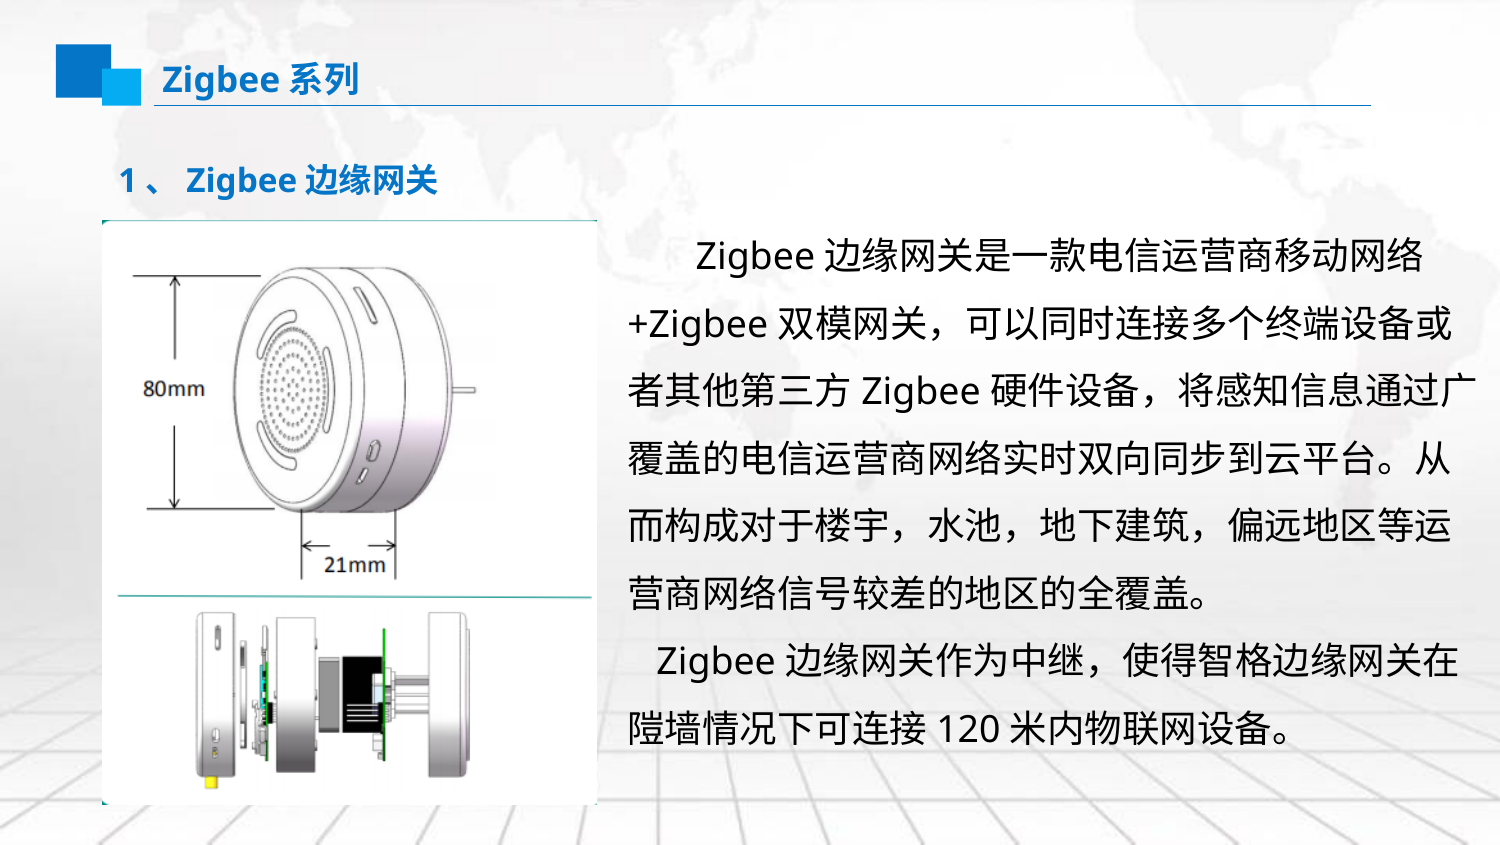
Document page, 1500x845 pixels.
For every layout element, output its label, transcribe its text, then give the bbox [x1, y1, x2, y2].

text_box Zigbee边缘网关是一款电信运营商移动网络+Zigbee双模网关，可以同时连接多个终端设备或者其他第三方Zigbee硬件设备，将感知信息通过广覆盖的电信运营商网络实时双向同步到云平台。从而构成对于楼宇，水池，地下建筑，偏远地区等运营商网络信号较差的地区的全覆盖。 Zigbee边缘网关作为中继，使得智格边缘网关在隑墙情况下可连接120米内物联网设备。 [612, 202, 1494, 825]
text_box 1、Zigbee边缘网关 [103, 151, 613, 207]
text_box Zigbee系列 [151, 51, 372, 105]
text_box [100, 66, 143, 108]
text_box [54, 42, 113, 100]
picture [0, 0, 1500, 845]
